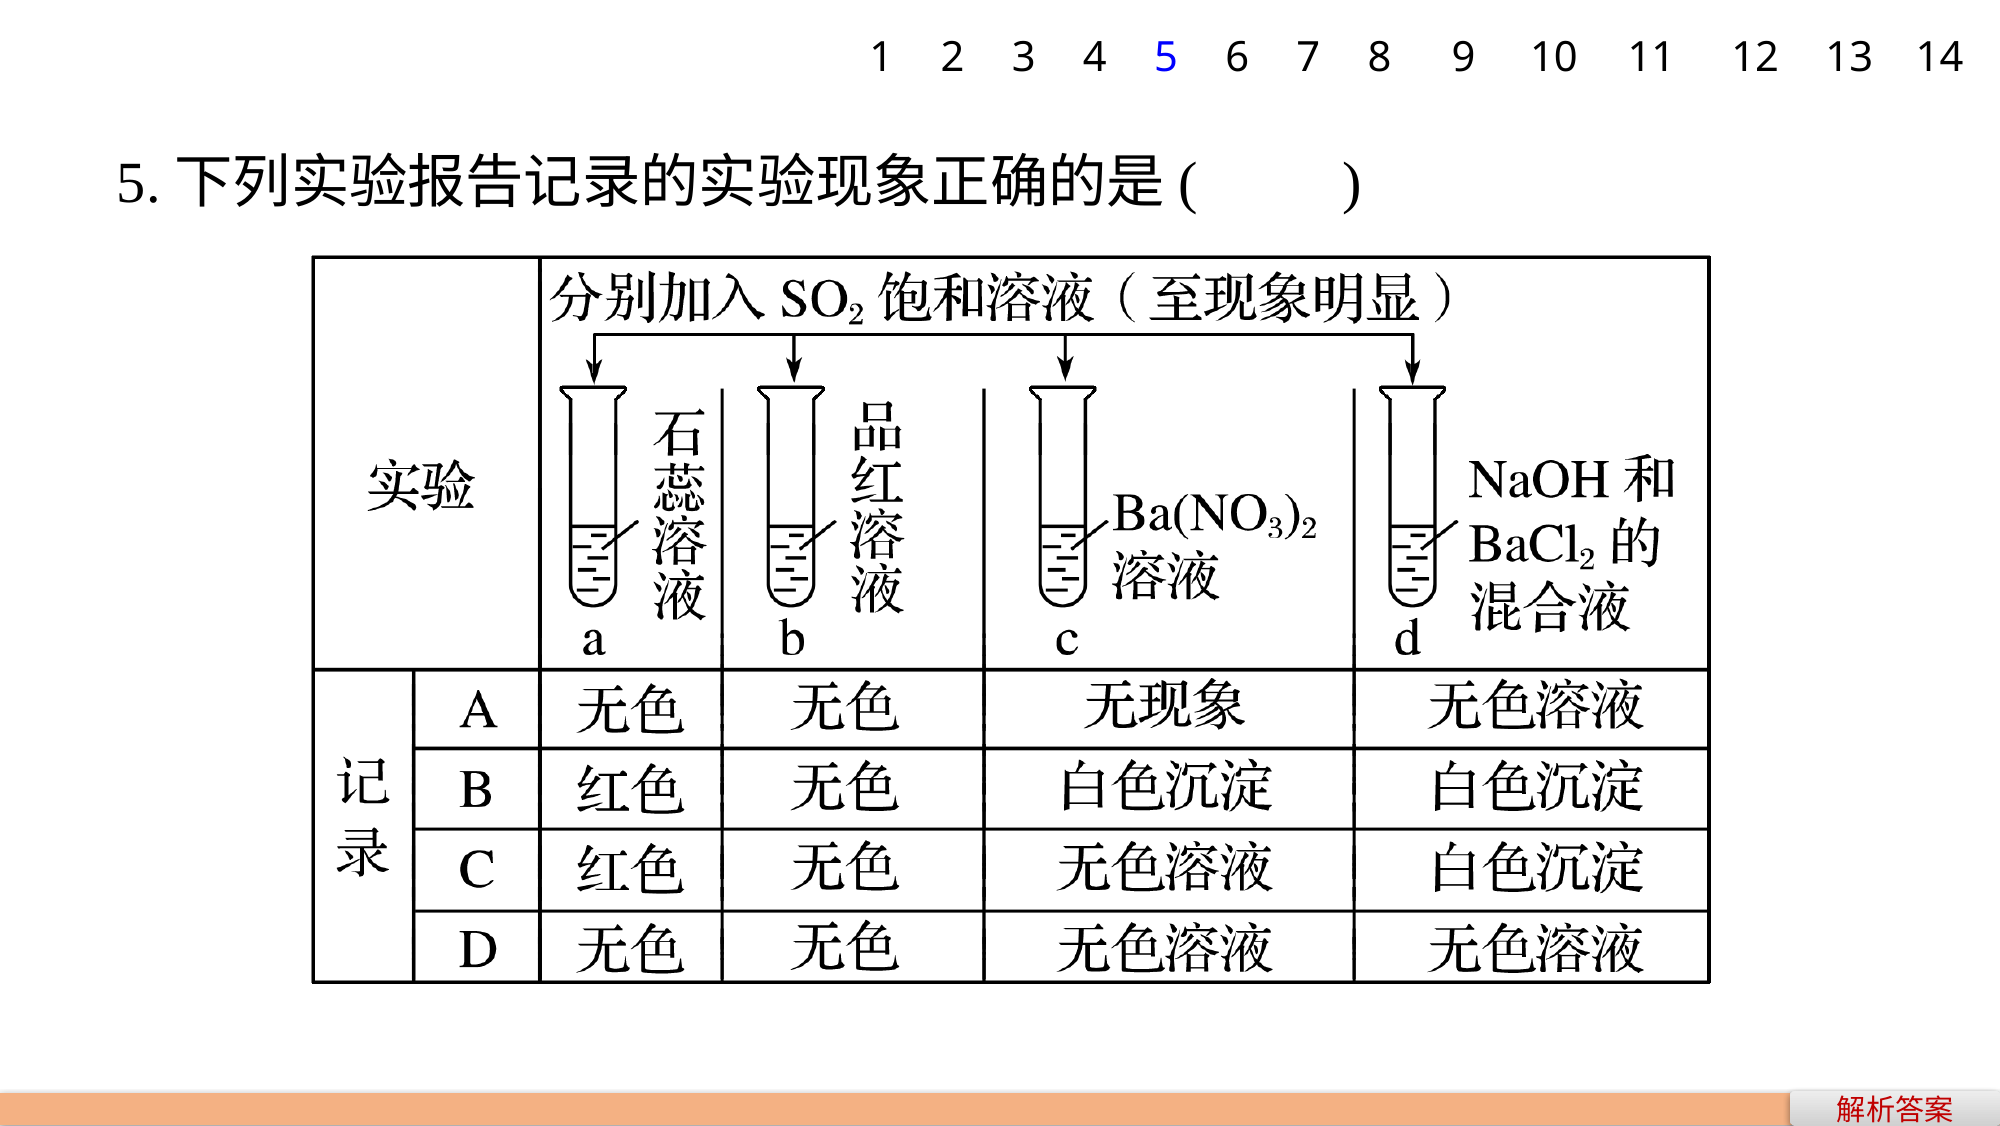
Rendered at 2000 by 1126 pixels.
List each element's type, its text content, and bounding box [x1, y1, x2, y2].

text_box [0, 1092, 1787, 1126]
text_box 4 [1067, 7, 1127, 102]
text_box 8 [1352, 7, 1412, 102]
text_box 解析答案 [1788, 1089, 2000, 1126]
text_box 12 [1707, 7, 1800, 102]
text_box 10 [1507, 7, 1599, 102]
text_box 9 [1423, 7, 1496, 102]
text_box 11 [1610, 7, 1696, 102]
text_box 13 [1811, 7, 1894, 102]
text_box 5.下列实验报告记录的实验现象正确的是( ) [102, 101, 1898, 222]
text_box 14 [1905, 7, 1984, 102]
text_box 2 [925, 7, 985, 102]
text_box 6 [1210, 7, 1270, 102]
text_box 5 [1139, 7, 1199, 102]
text_box 7 [1281, 7, 1341, 102]
text_box 3 [996, 7, 1056, 102]
text_box 1 [854, 7, 914, 102]
picture [297, 237, 1720, 989]
